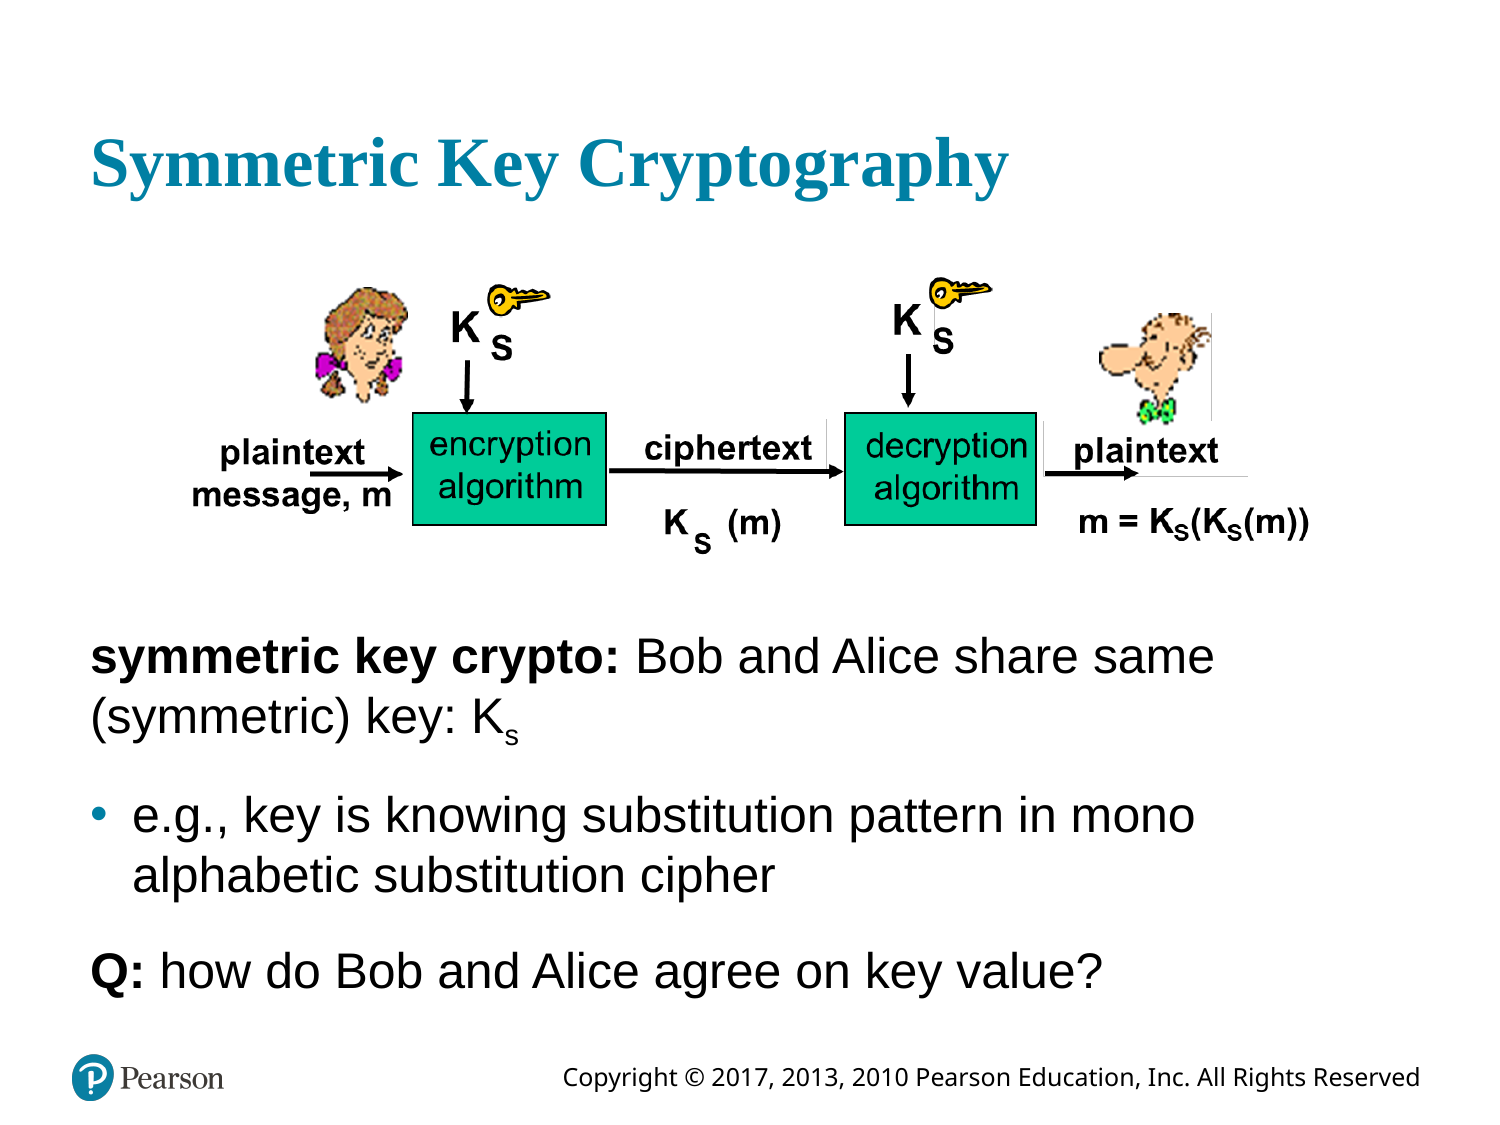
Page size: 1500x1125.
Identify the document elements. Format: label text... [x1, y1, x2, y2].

list Q: how do Bob and Alice agree on key value? [75, 923, 1425, 1024]
picture [168, 276, 1332, 577]
picture [72, 1087, 83, 1101]
picture [98, 1054, 224, 1101]
title Symmetric Key Cryptography [75, 35, 1425, 216]
picture [80, 1063, 106, 1088]
picture [72, 1054, 88, 1070]
list symmetric key crypto: Bob and Alice share same (symmetric) key: Ks e.g., key is knowing substitution pattern in mono alphabetic substitution cipher [75, 608, 1425, 905]
